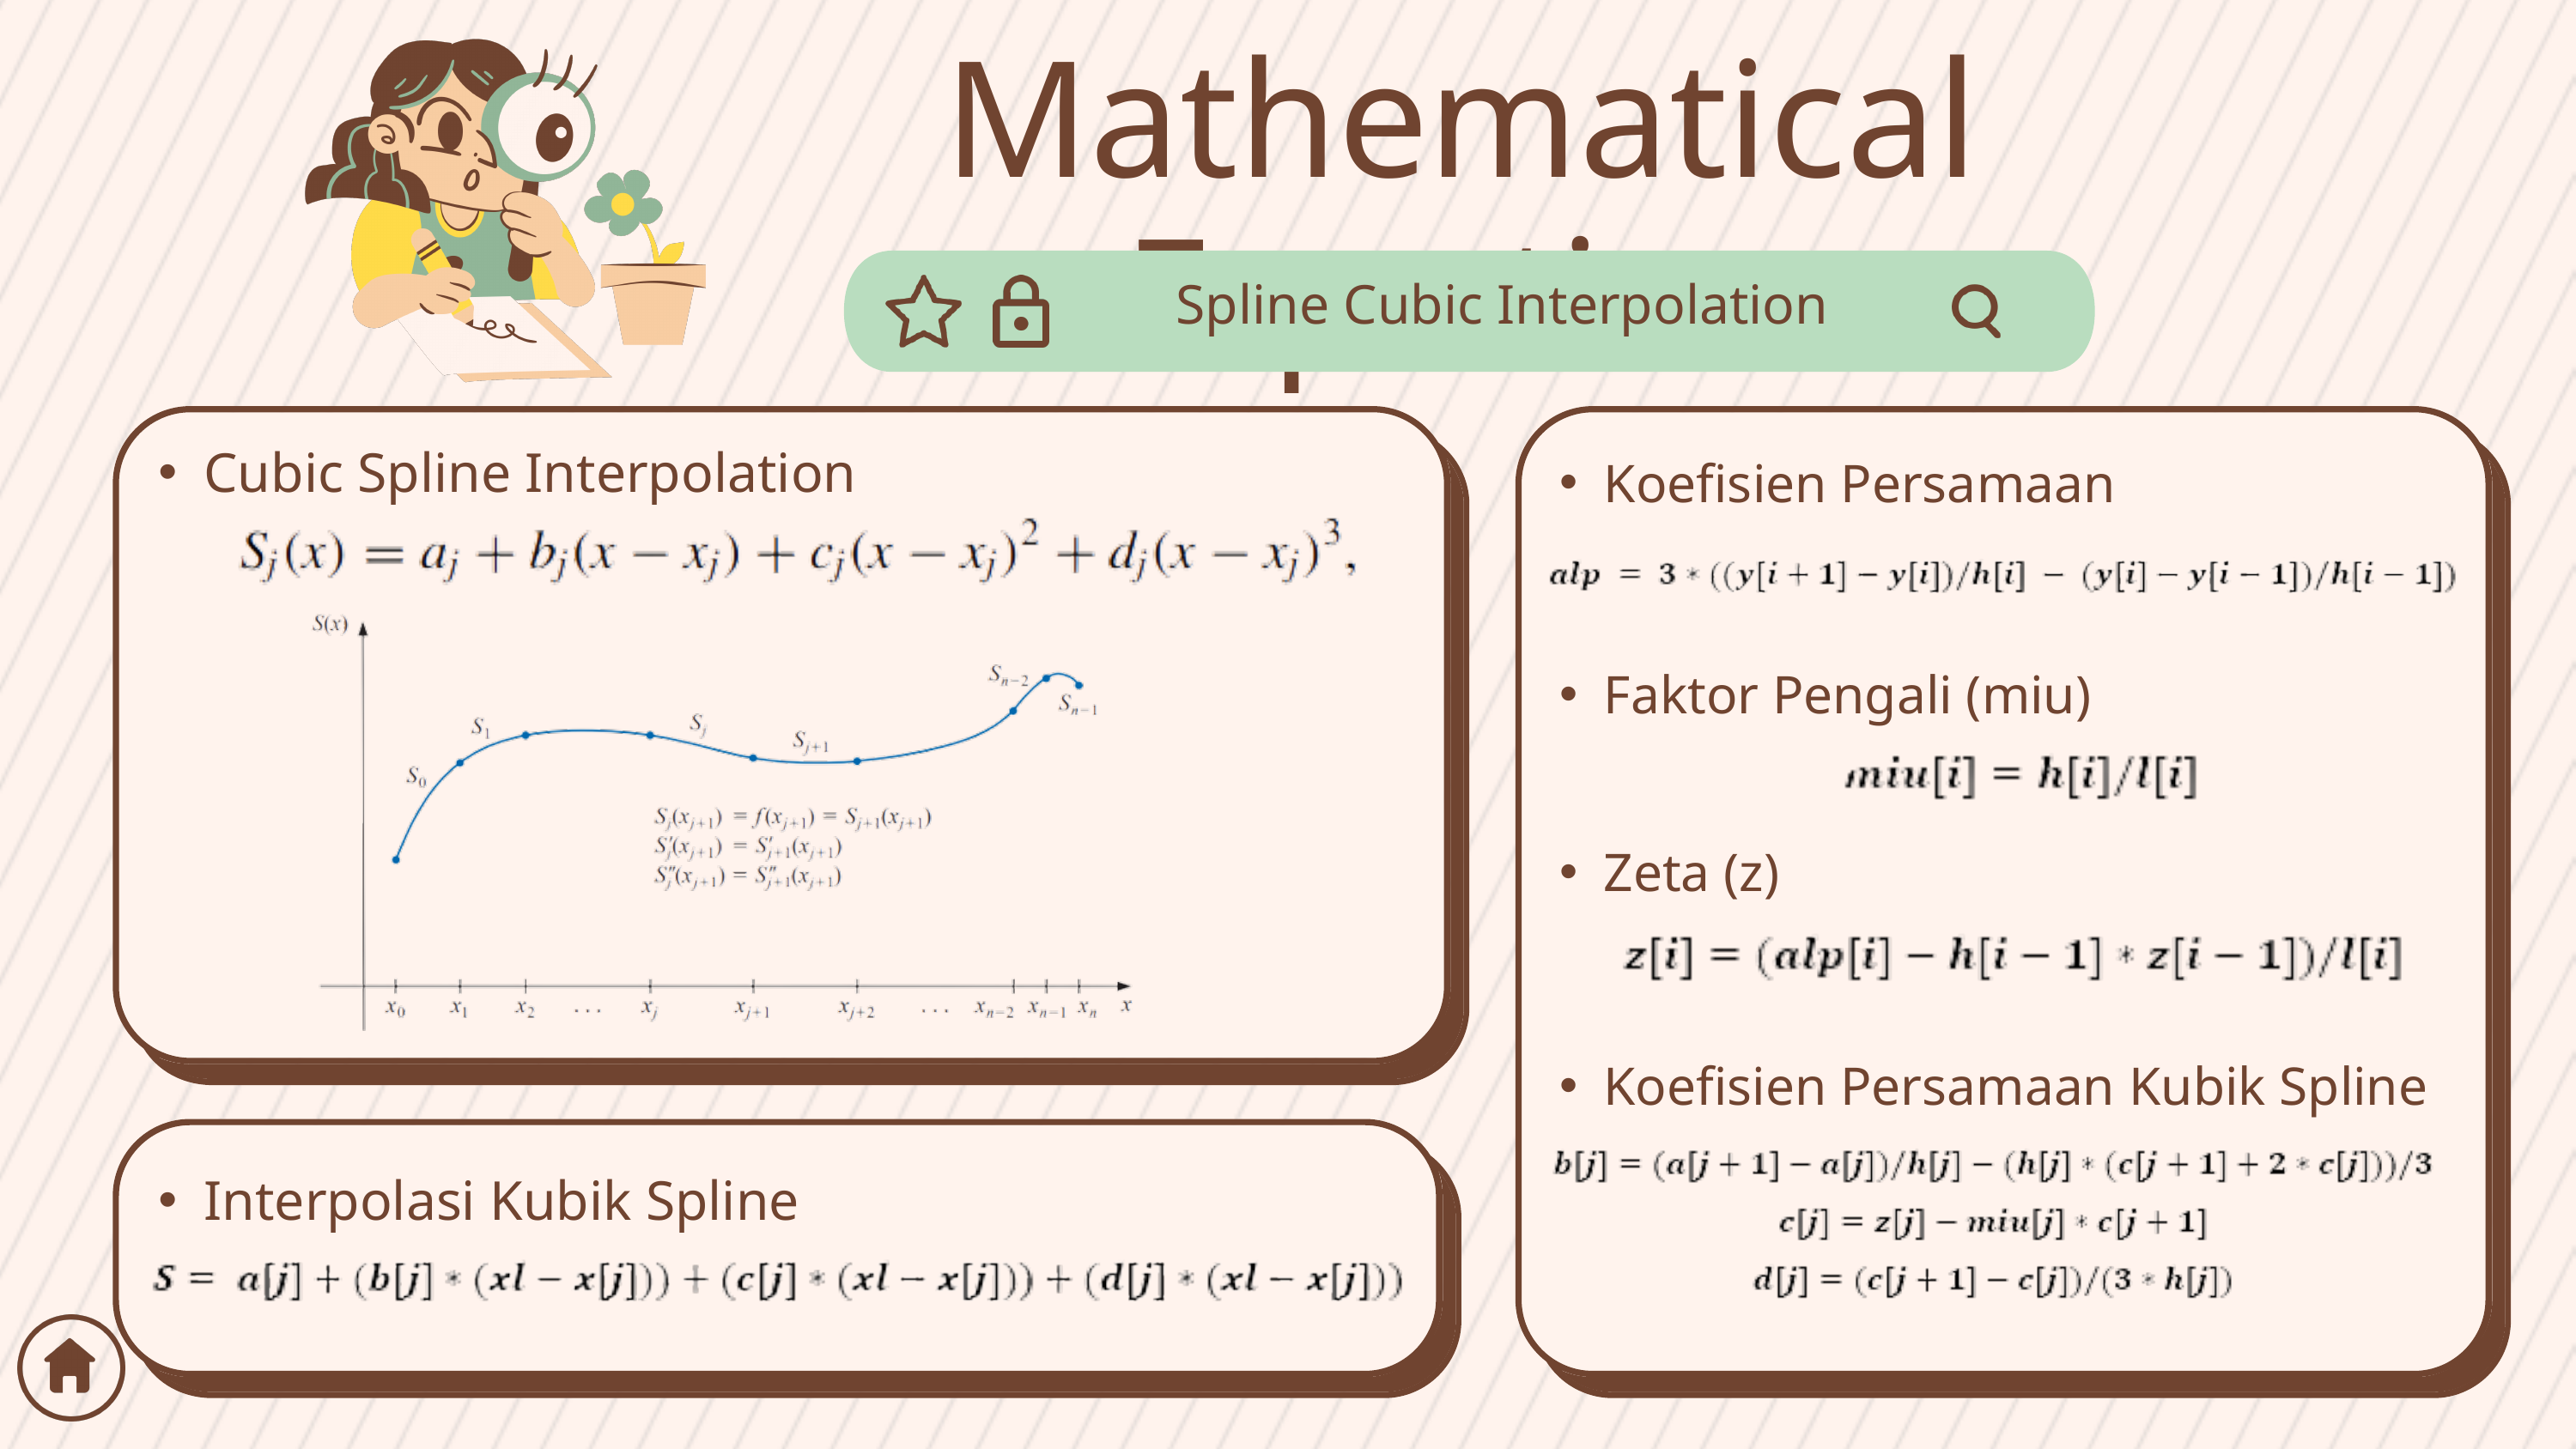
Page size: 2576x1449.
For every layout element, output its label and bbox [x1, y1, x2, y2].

text_box [112, 1119, 1462, 1398]
picture [0, 0, 2576, 1449]
text_box [1515, 405, 2512, 1398]
text_box [843, 250, 2095, 373]
text_box [112, 405, 1470, 1086]
